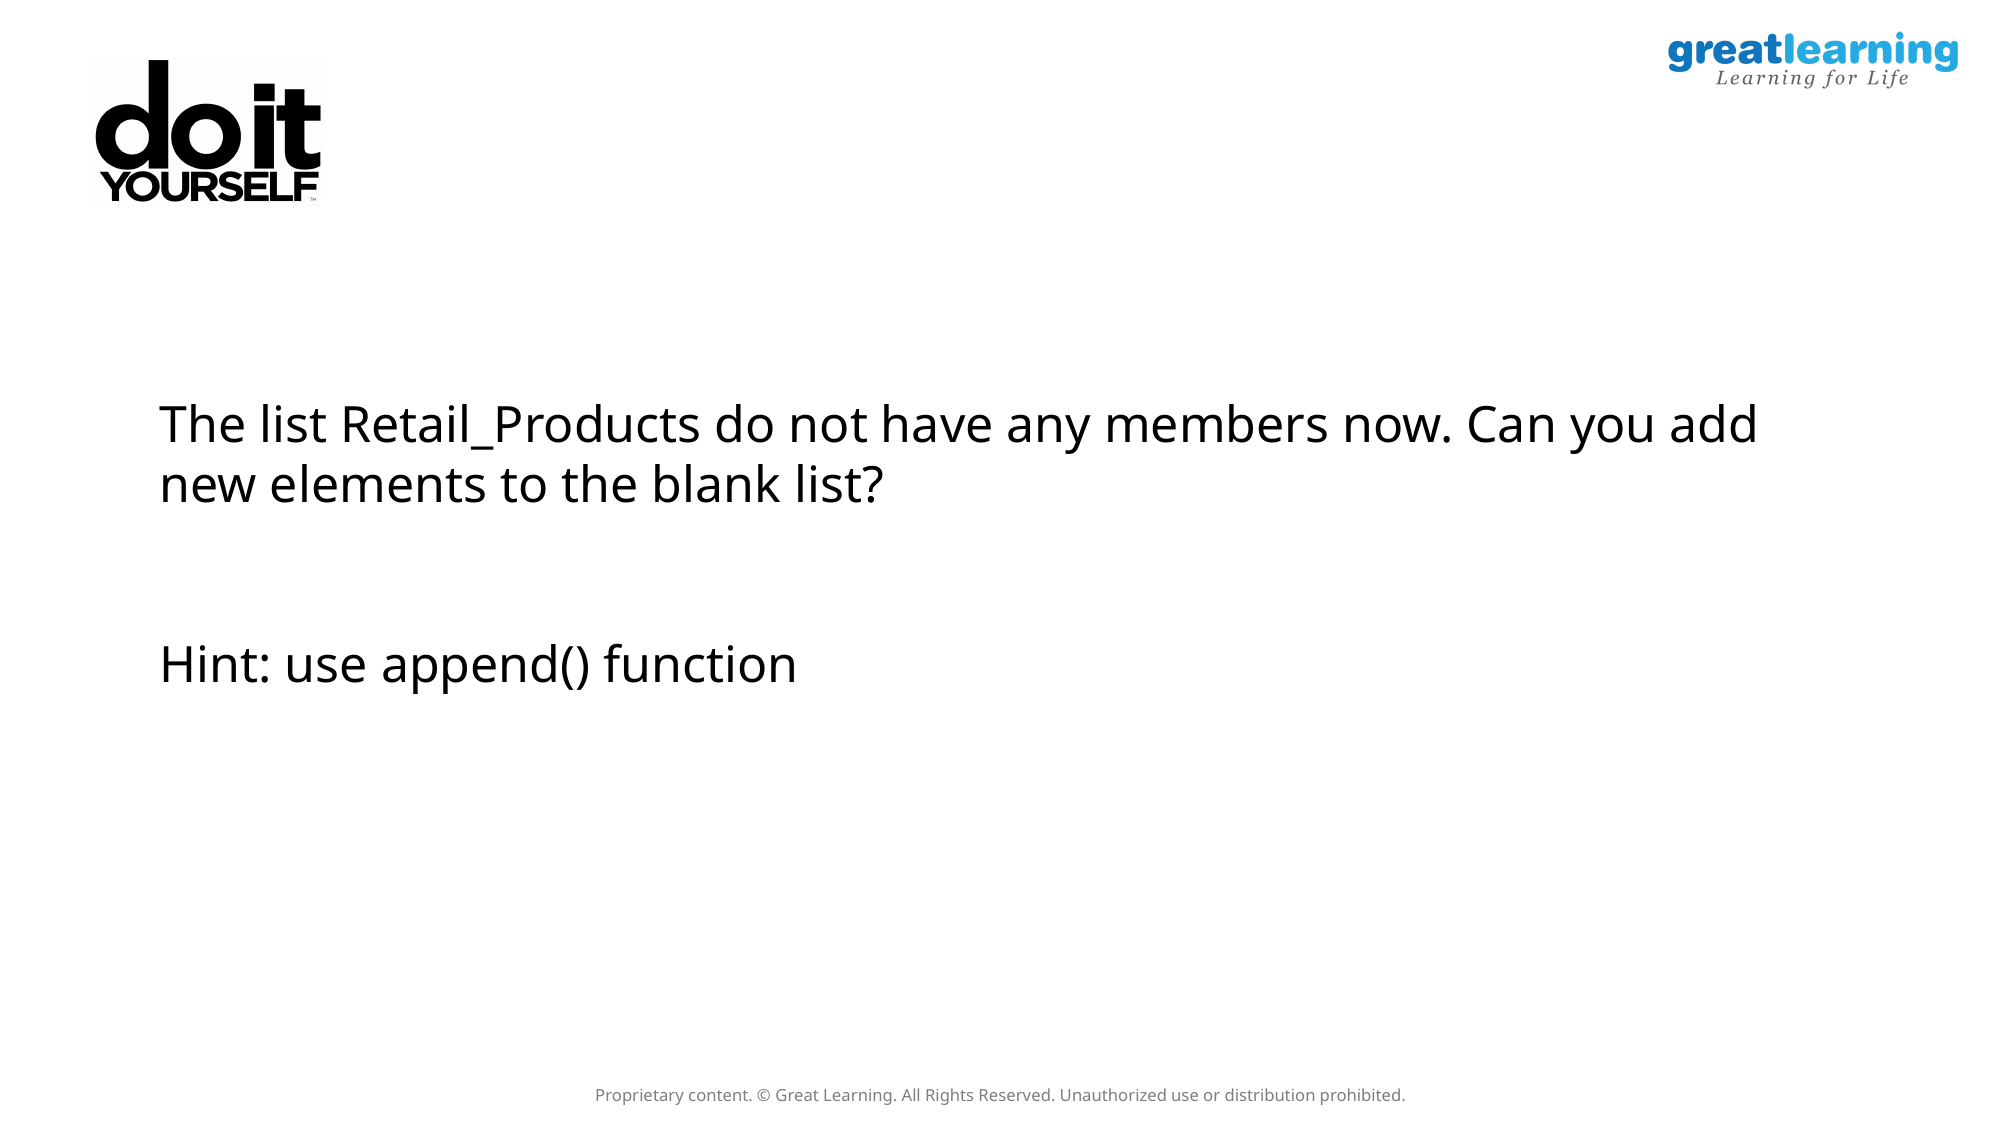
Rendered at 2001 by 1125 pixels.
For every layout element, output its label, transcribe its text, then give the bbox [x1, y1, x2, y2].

text_box The list Retail_Products do not have any members now. Can you add new elements to the blank list? Hint: use append() function [139, 372, 1843, 563]
picture [91, 57, 325, 206]
picture [1668, 31, 1958, 89]
